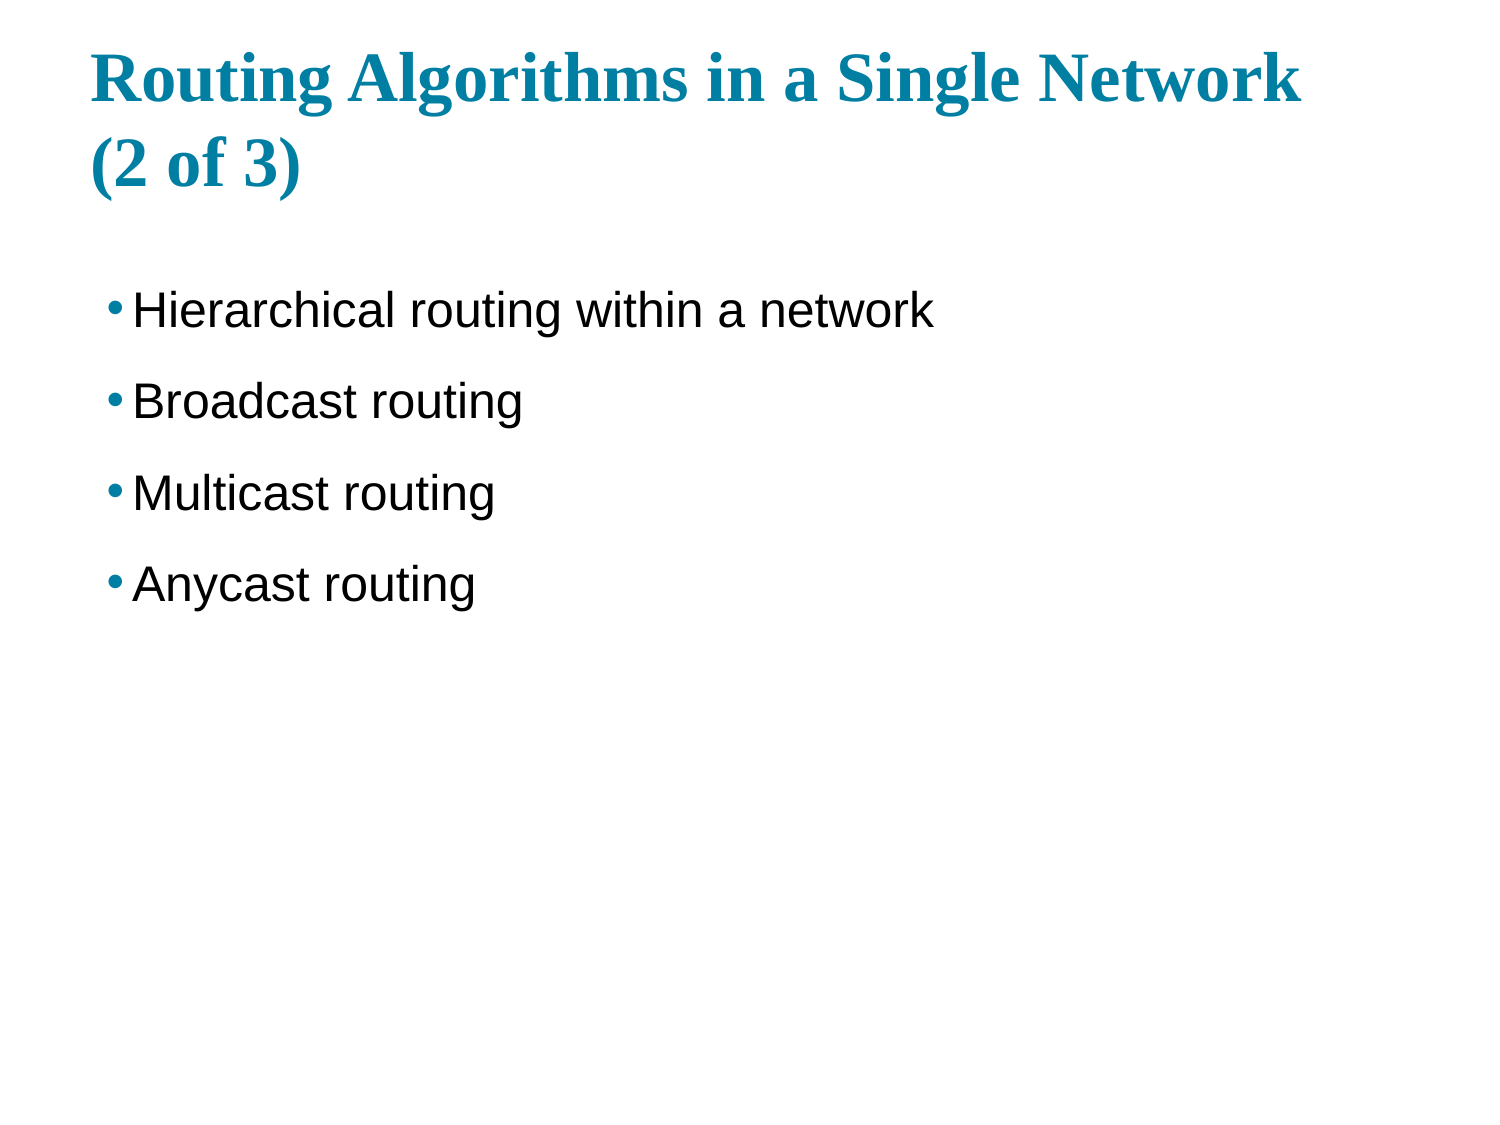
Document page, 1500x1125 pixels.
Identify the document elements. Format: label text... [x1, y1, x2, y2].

list Hierarchical routing within a network Broadcast routing Multicast routing Anycast routing [75, 262, 1425, 1005]
title Routing Algorithms in a Single Network (2 of 3) [75, 35, 1425, 216]
